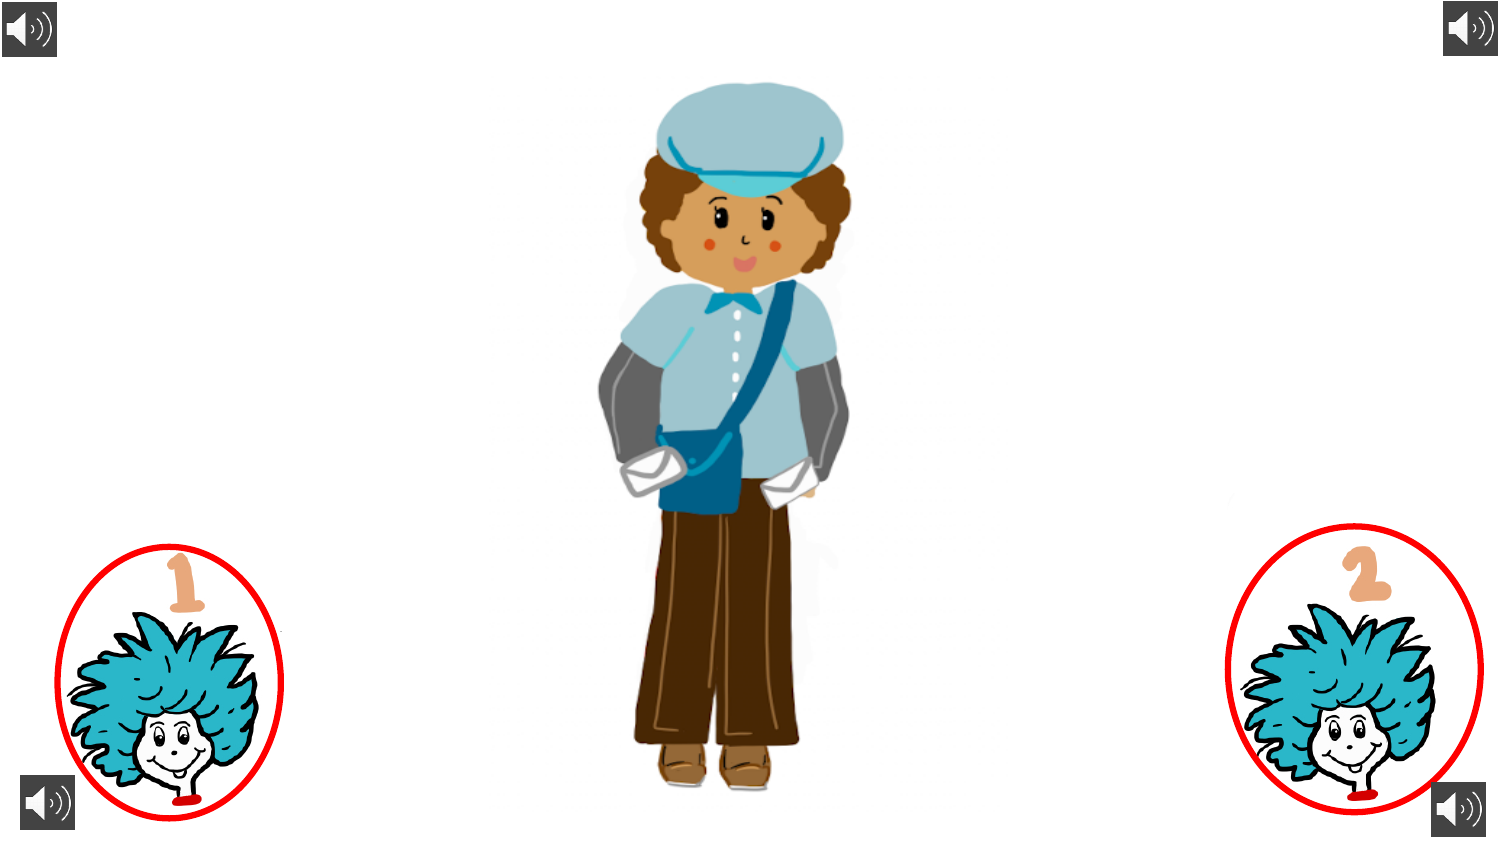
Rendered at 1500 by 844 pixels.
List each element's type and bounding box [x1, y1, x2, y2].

picture [18, 546, 309, 844]
picture [489, 72, 1008, 815]
text_box [1464, 593, 1483, 745]
picture [1442, 0, 1500, 57]
picture [0, 0, 58, 58]
picture [1227, 492, 1488, 844]
